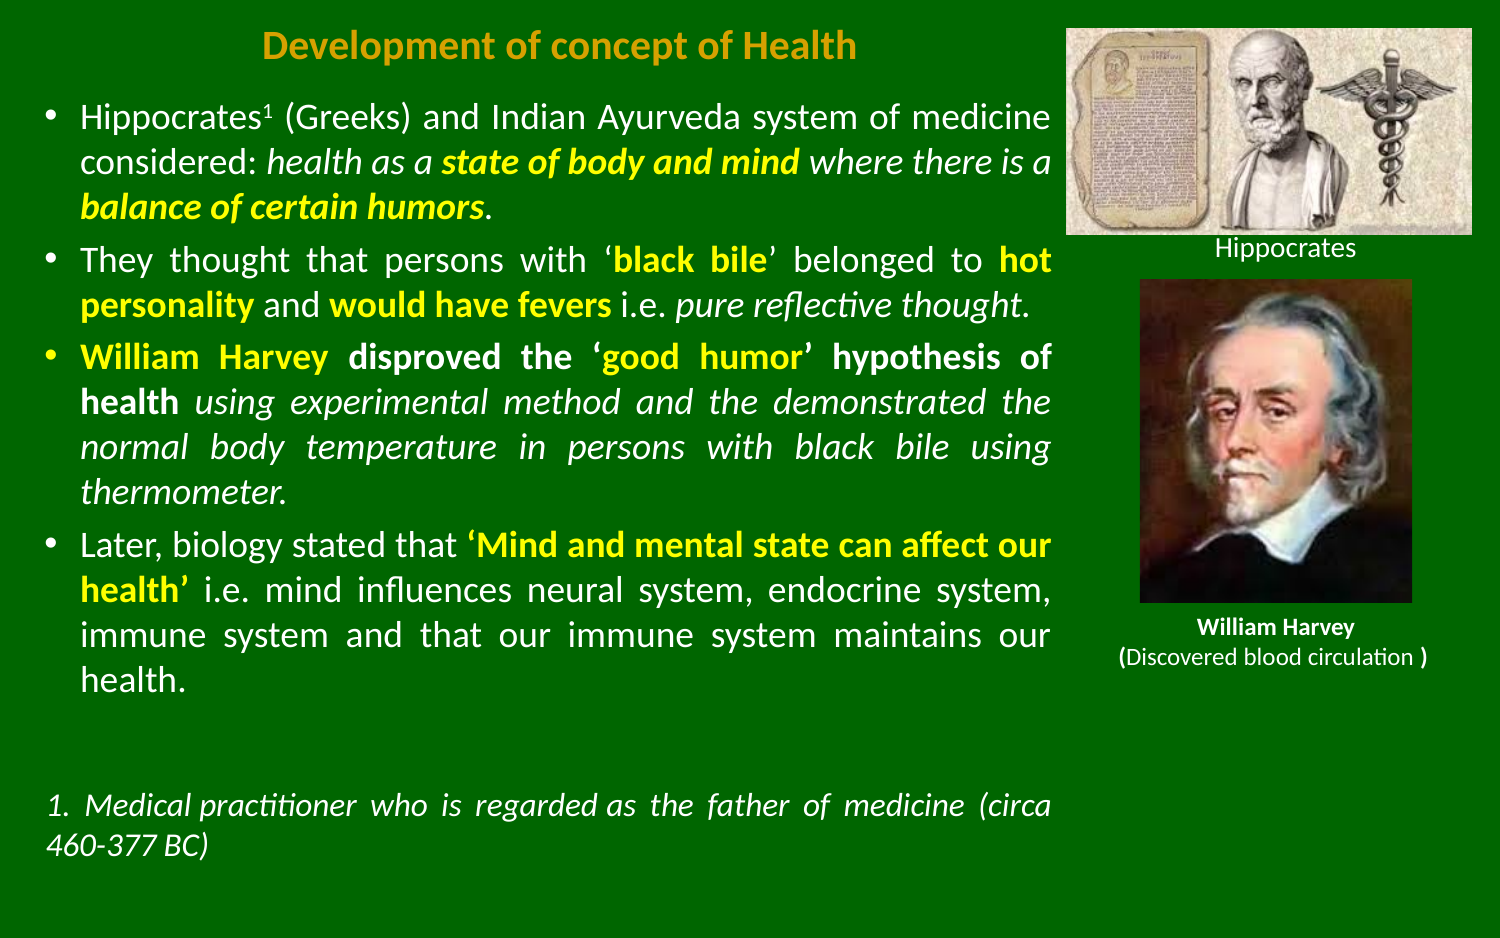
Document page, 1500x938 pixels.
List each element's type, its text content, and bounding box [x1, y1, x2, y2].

title Development of concept of Health [75, 0, 1046, 84]
text_box 1. Medical practitioner who is regarded as the father of medicine (circa 460-377 BC) [30, 775, 1068, 871]
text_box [1066, 28, 1472, 272]
list Hippocrates1 (Greeks) and Indian Ayurveda system of medicine considered: health as a state of body and mind where there is a balance of certain humors. They thought that persons with ‘black bile’ belonged to hot personality and would have fevers i.e. pure reflective thought. William Harvey disproved the ‘good humor’ hypothesis of health using experimental method and the demonstrated the normal body temperature in persons with black bile using thermometer. Later, biology stated that ‘Mind and mental state can affect our health’ i.e. mind influences neural system, endocrine system, immune system and that our immune system maintains our health. [29, 84, 1068, 894]
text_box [1101, 279, 1451, 679]
